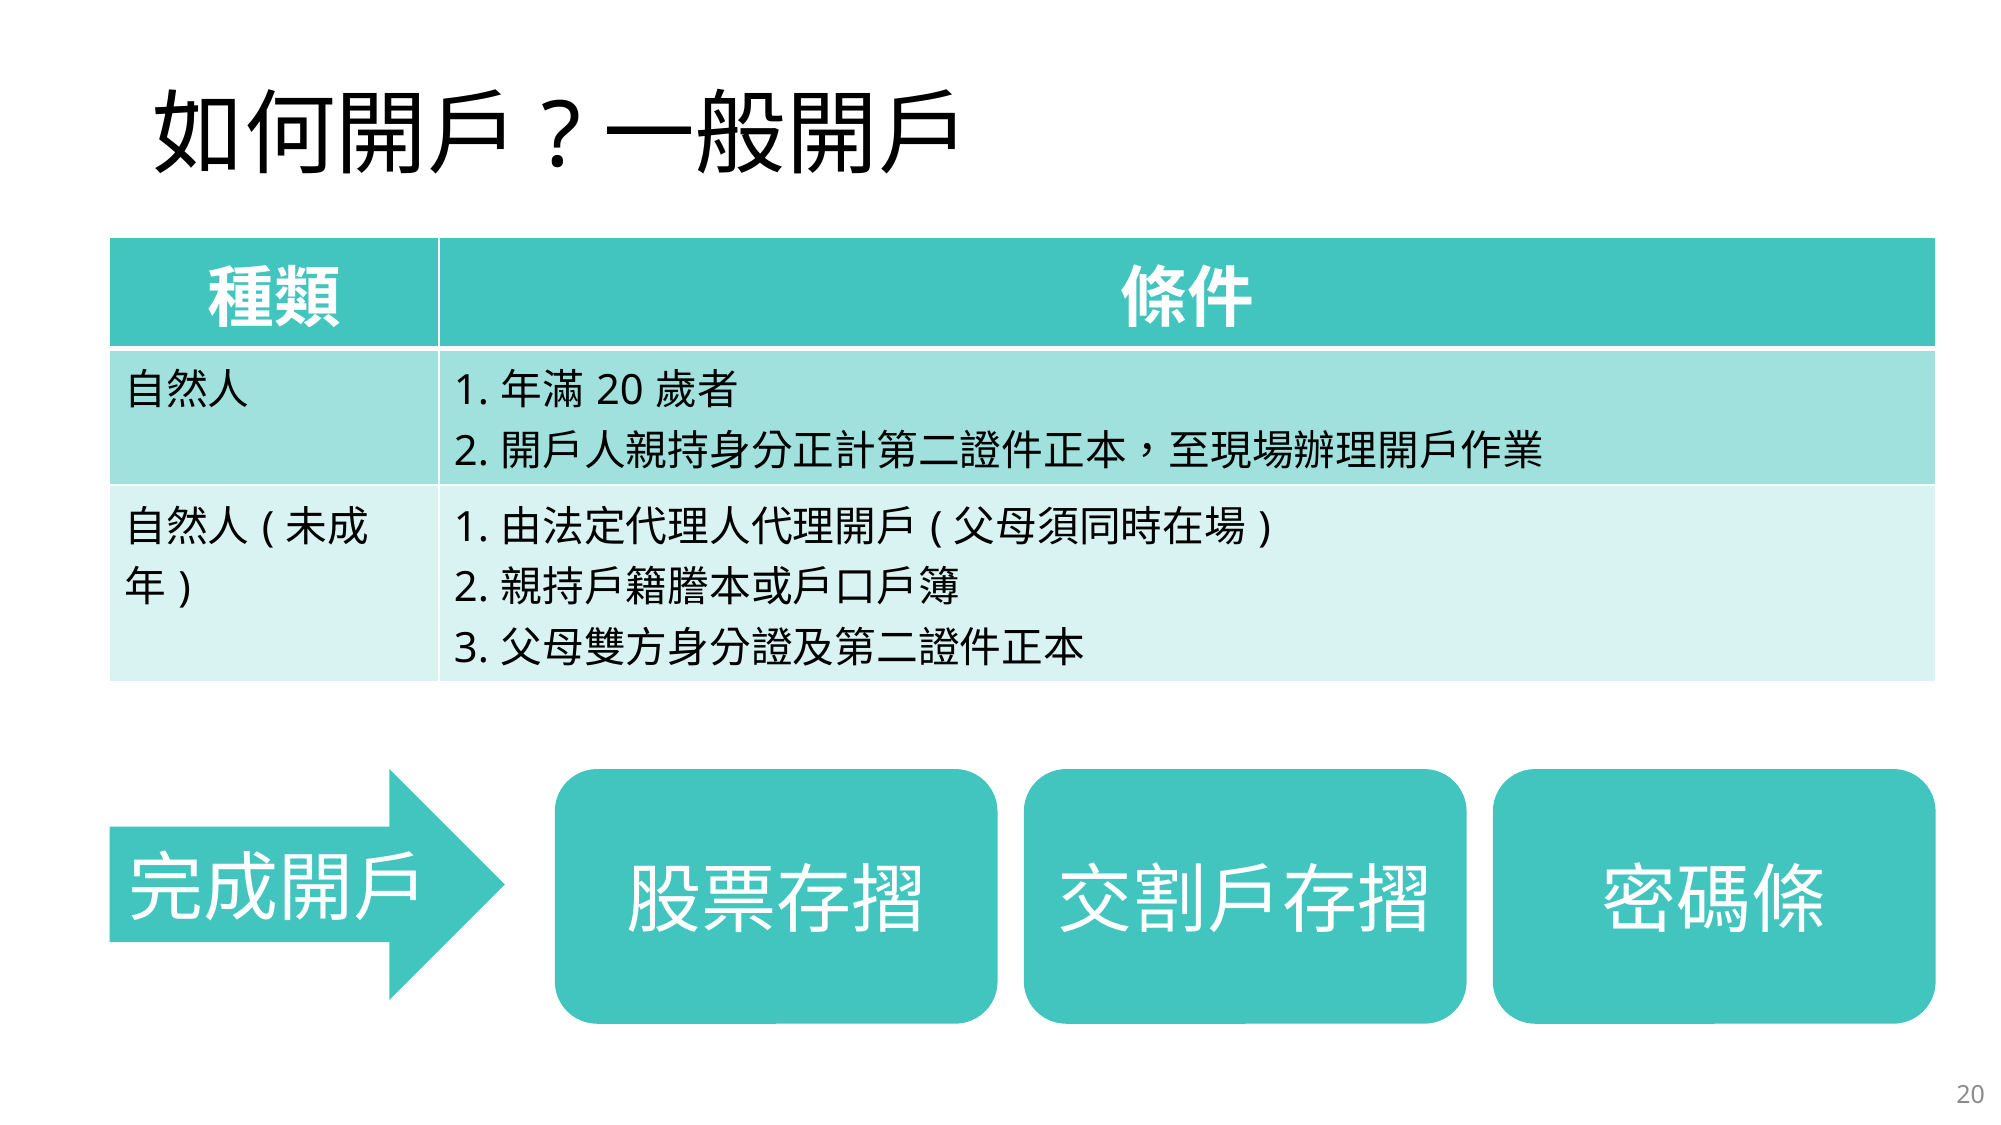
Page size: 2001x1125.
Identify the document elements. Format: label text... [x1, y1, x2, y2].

text_box 交割戶存摺 [1022, 767, 1468, 1025]
text_box 股票存摺 [553, 767, 999, 1025]
table_header 條件 [440, 238, 1935, 346]
text_box 密碼條 [1491, 767, 1937, 1025]
text_box 完成開戶 [108, 766, 507, 1003]
table_header 種類 [110, 238, 438, 346]
title 如何開戶?一般開戶 [137, 59, 1863, 215]
table_cell 自然人(未成年) [110, 486, 438, 681]
table_cell 1.由法定代理人代理開戶(父母須同時在場) 2.親持戶籍謄本或戶口戶簿 3.父母雙方身分證及第二證件正本 [440, 486, 1935, 681]
table_cell 1.年滿20歲者 2.開戶人親持身分正計第二證件正本，至現場辦理開戶作業 [440, 351, 1935, 484]
slide_number 20 [1550, 1065, 2000, 1125]
table_cell 自然人 [110, 351, 438, 484]
